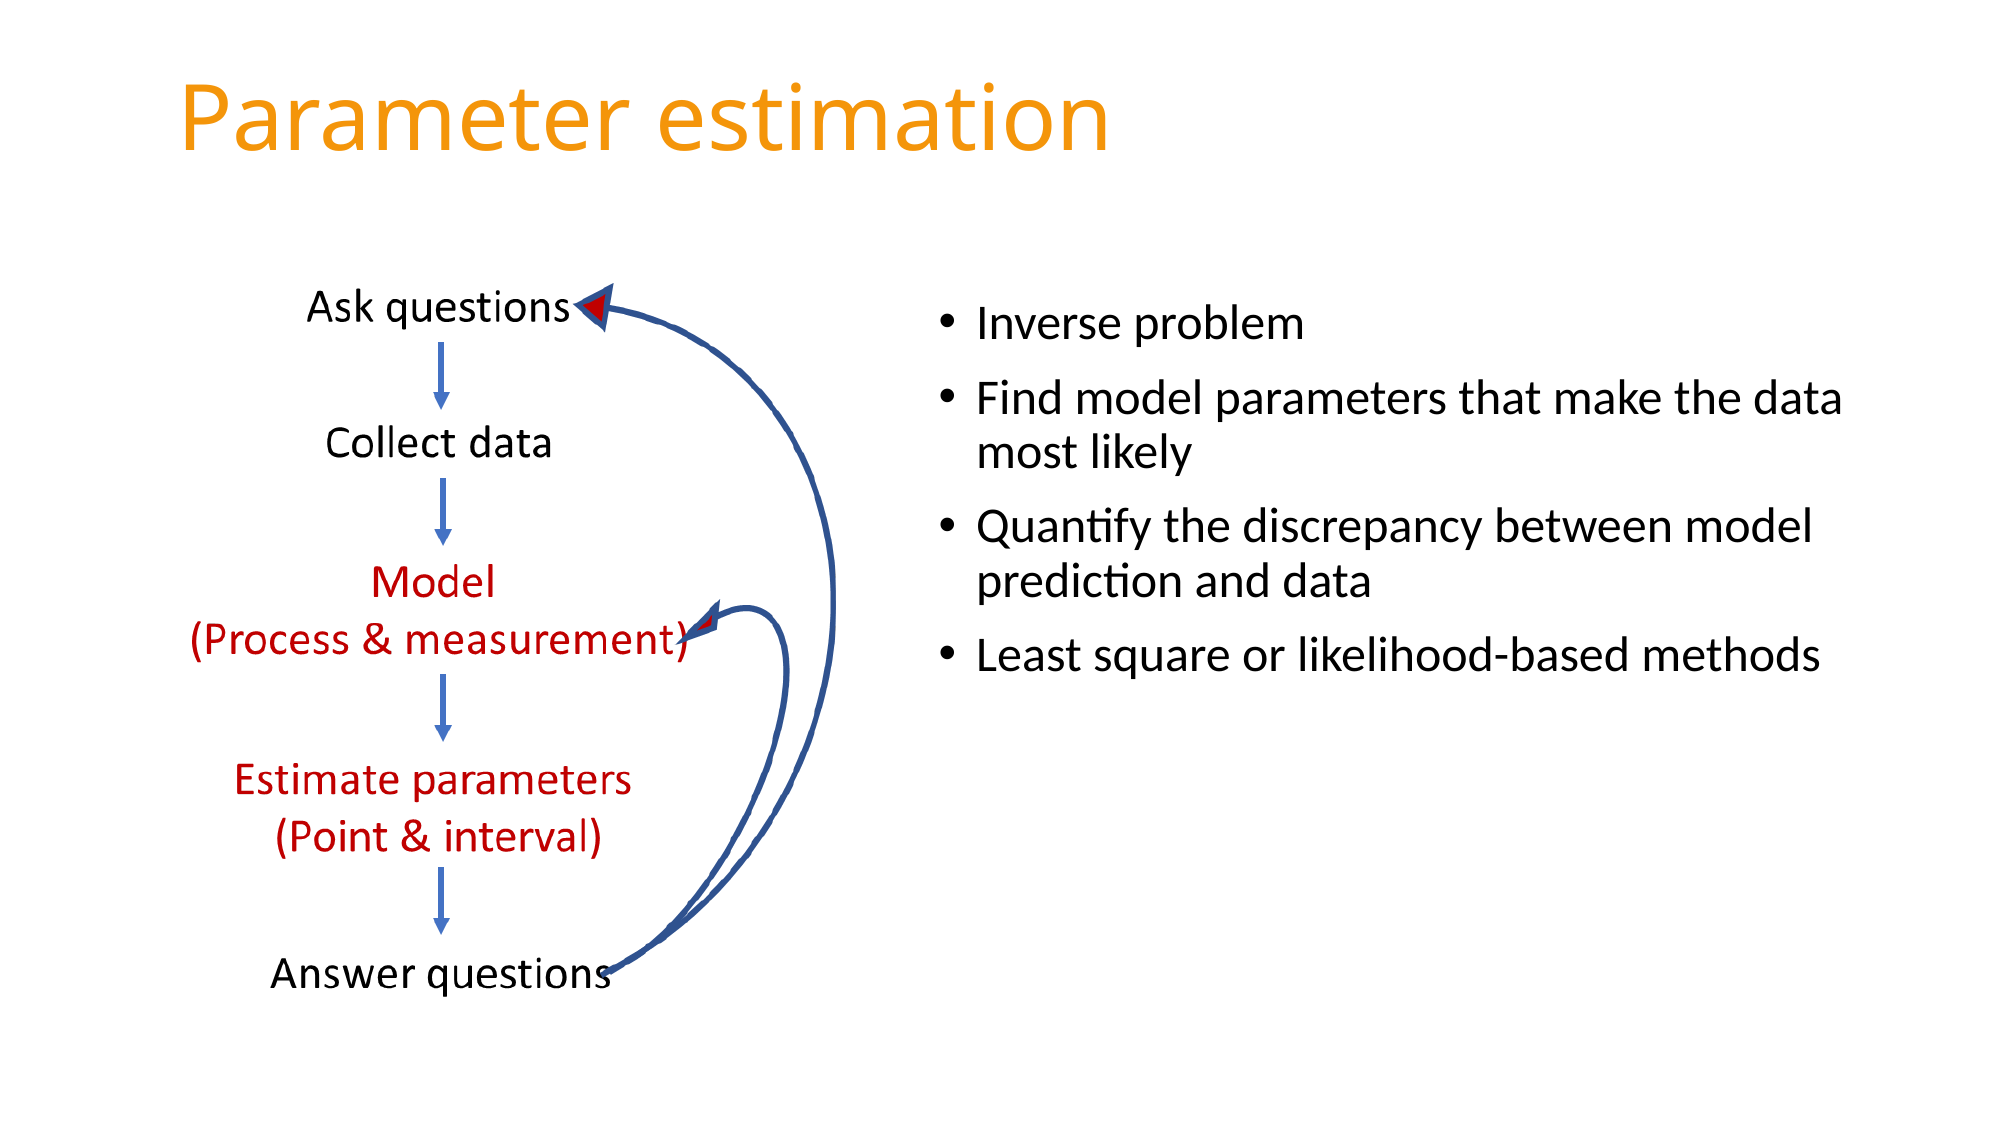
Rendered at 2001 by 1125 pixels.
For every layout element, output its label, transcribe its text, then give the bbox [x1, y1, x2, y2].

picture [159, 261, 836, 1029]
text_box Inverse problem Find model parameters that make the data most likely Quantify the discrepancy between model prediction and data Least square or likelihood-based methods [923, 288, 1965, 919]
text_box Parameter estimation [162, 23, 1831, 218]
